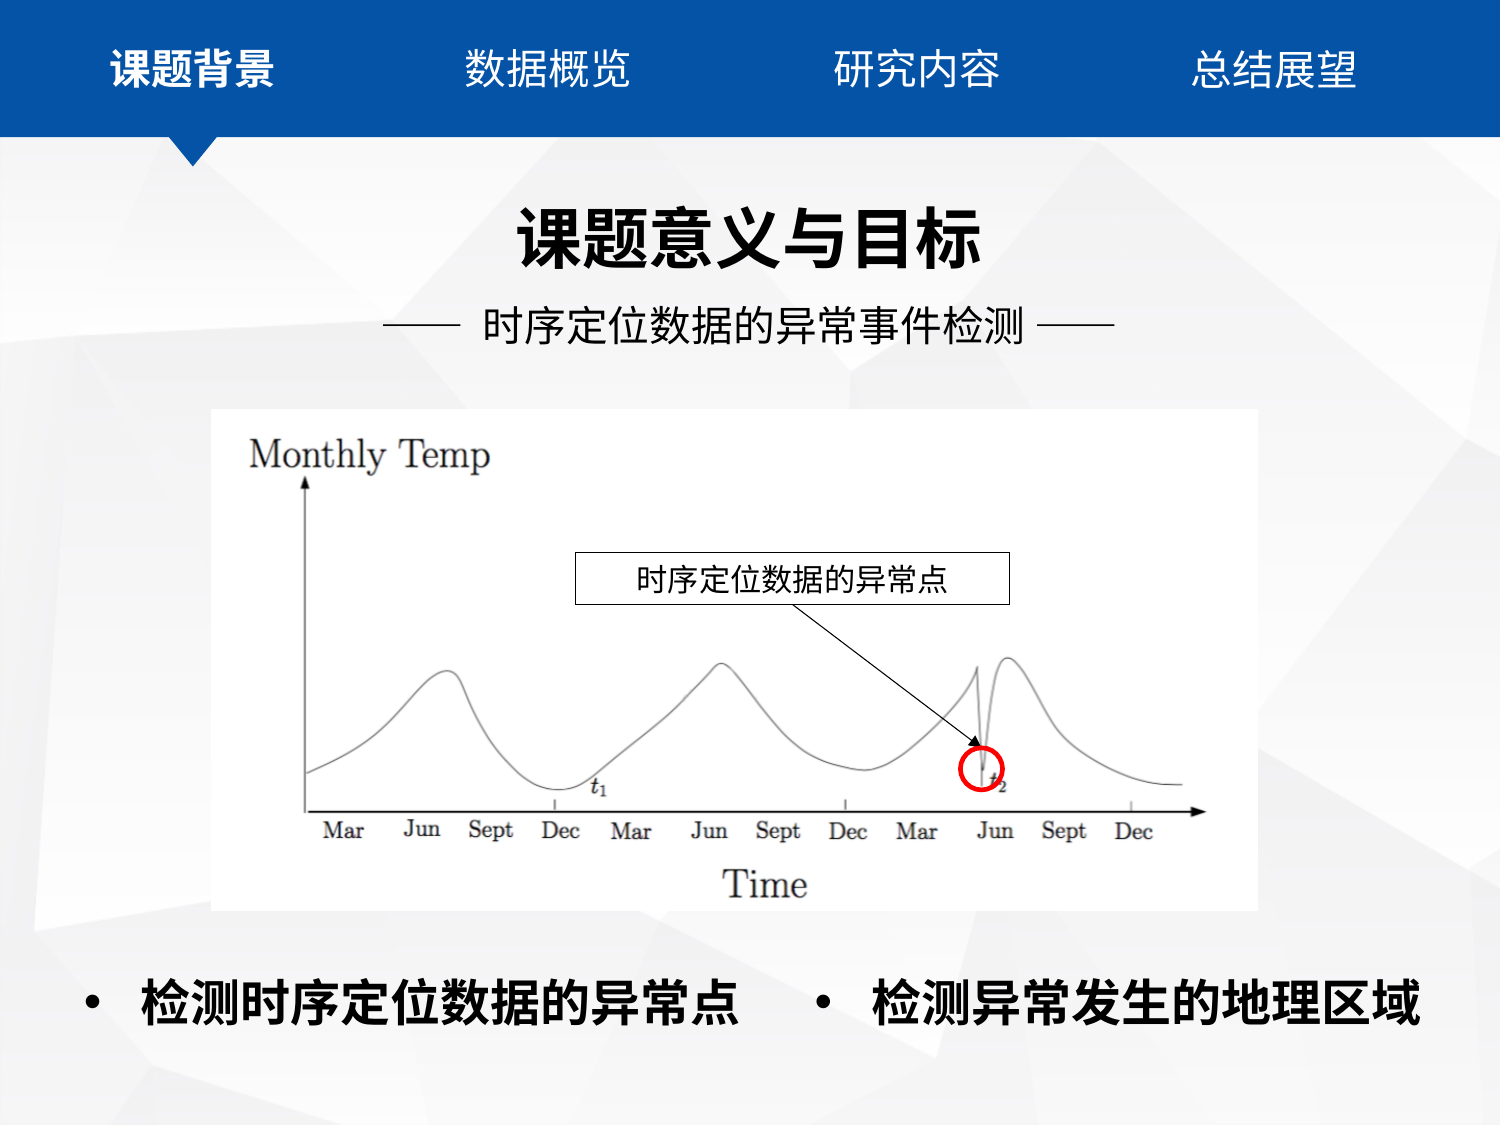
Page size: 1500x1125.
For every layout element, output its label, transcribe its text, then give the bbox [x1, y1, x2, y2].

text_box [211, 409, 1258, 911]
text_box 总结展望 [1151, 36, 1397, 101]
text_box 课题背景 [57, 35, 328, 101]
text_box 检测异常发生的地理区域 [792, 963, 1443, 1039]
text_box [166, 136, 219, 169]
text_box 数据概览 [413, 35, 684, 101]
text_box 研究内容 [782, 35, 1053, 101]
text_box 检测时序定位数据的异常点 [33, 963, 792, 1039]
text_box —— 时序定位数据的异常事件检测 —— [353, 292, 1145, 358]
text_box [0, 0, 1500, 138]
picture [0, 138, 1500, 1125]
text_box 课题意义与目标 [500, 189, 998, 285]
